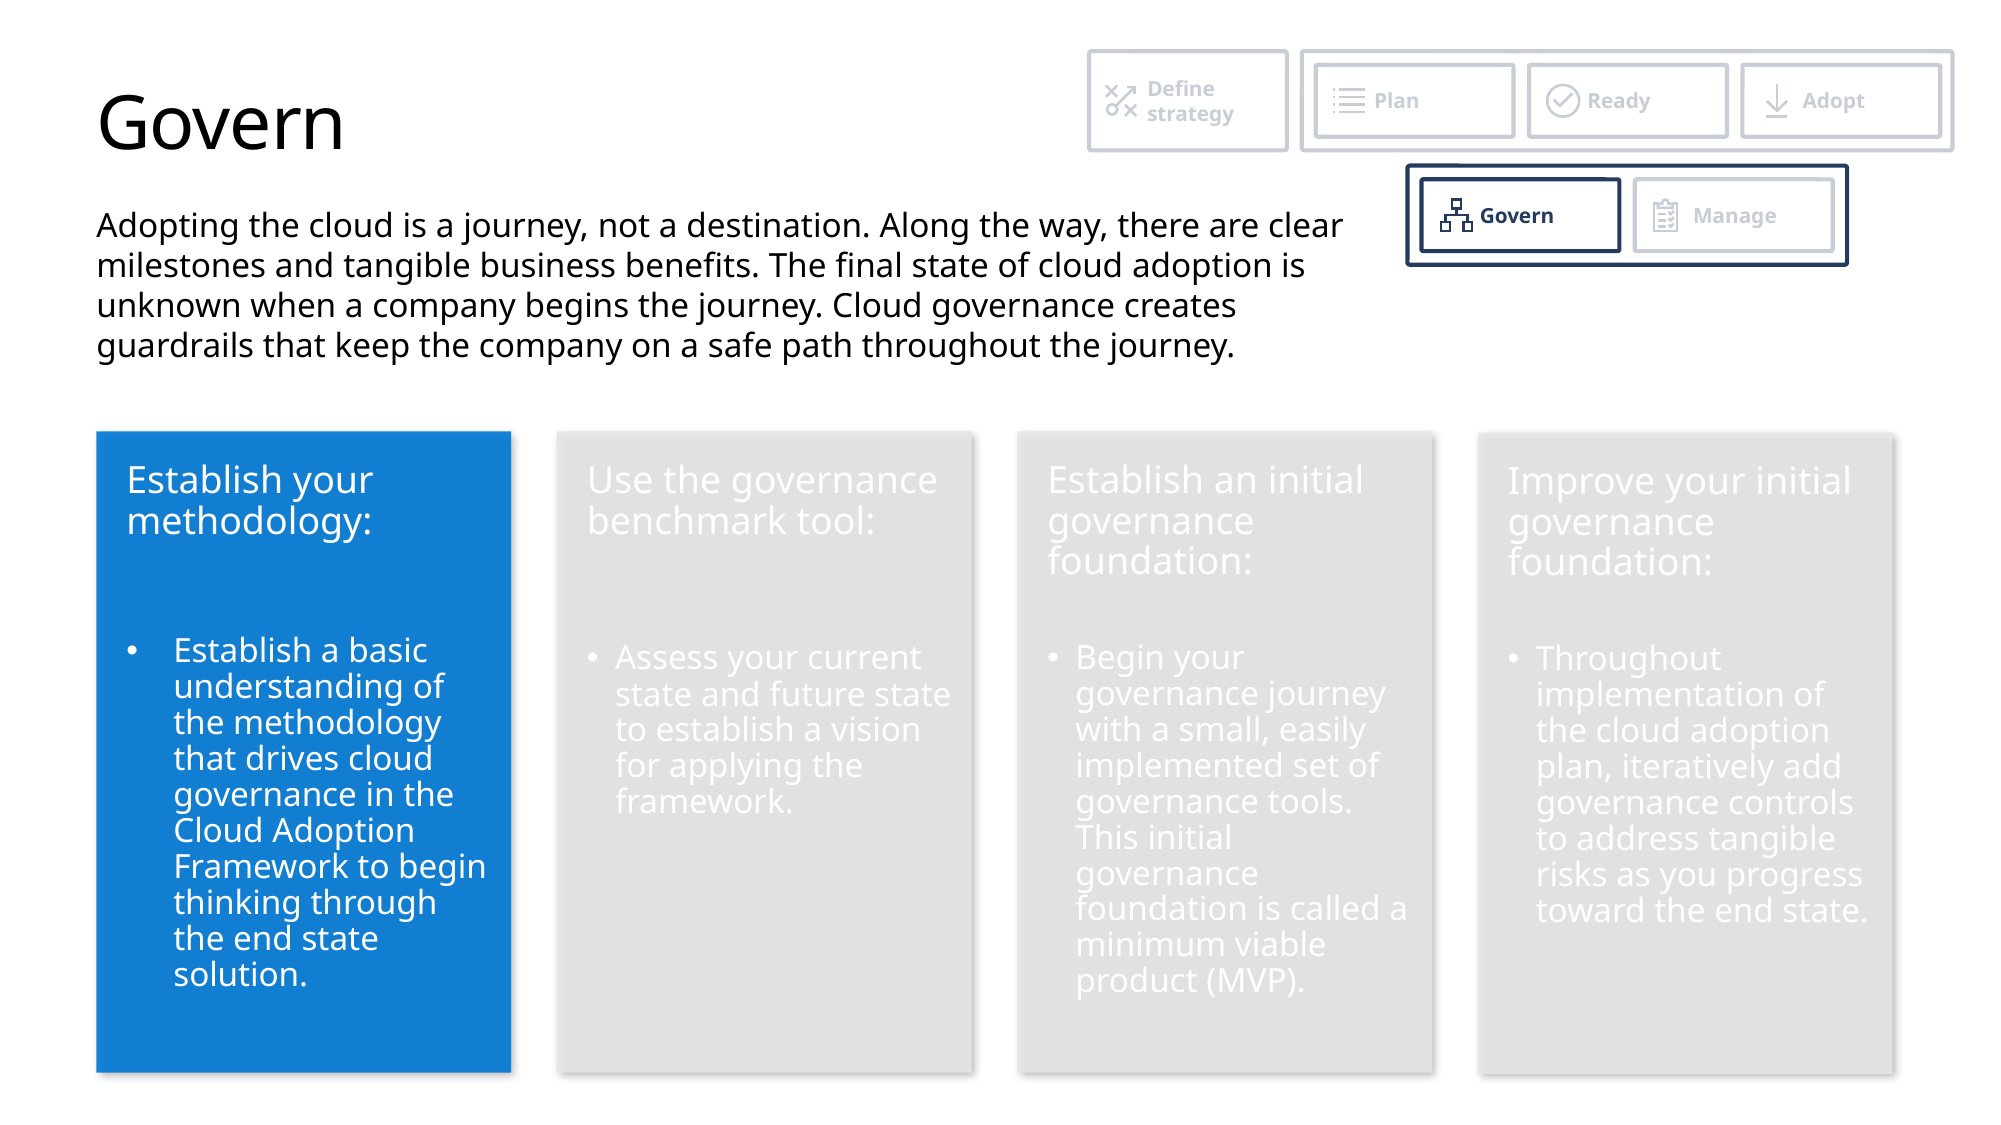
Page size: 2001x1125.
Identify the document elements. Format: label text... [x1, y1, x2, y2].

text_box [1406, 164, 1849, 266]
text_box Use the governance benchmark tool: Assess your current state and future state to establish a vision for applying the framework. [556, 431, 972, 1074]
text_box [1527, 64, 1730, 137]
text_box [1742, 64, 1941, 137]
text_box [1419, 179, 1622, 252]
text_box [1632, 179, 1835, 252]
text_box Establish your methodology: Establish a basic understanding of the methodology that drives cloud governance in the Cloud Adoption Framework to begin thinking through the end state solution. [96, 431, 512, 1074]
title Govern [96, 75, 1904, 166]
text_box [1087, 50, 1289, 151]
text_box Establish an initial governance foundation: Begin your governance journey with a small, easily implemented set of governance tools. This initial governance foundation is called a minimum viable product (MVP). [1016, 431, 1433, 1074]
text_box [1631, 172, 1838, 260]
text_box [1073, 35, 1961, 158]
text_box Adopting the cloud is a journey, not a destination. Along the way, there are clear milestones and tangible business benefits. The final state of cloud adoption is unknown when a company begins the journey. Cloud governance creates guardrails that keep the company on a safe path throughout the journey. [96, 196, 1396, 371]
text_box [1313, 64, 1516, 137]
text_box Improve your initial governance foundation: Throughout implementation of the cloud adoption plan, iteratively add governance controls to address tangible risks as you progress toward the end state. [1477, 432, 1893, 1075]
